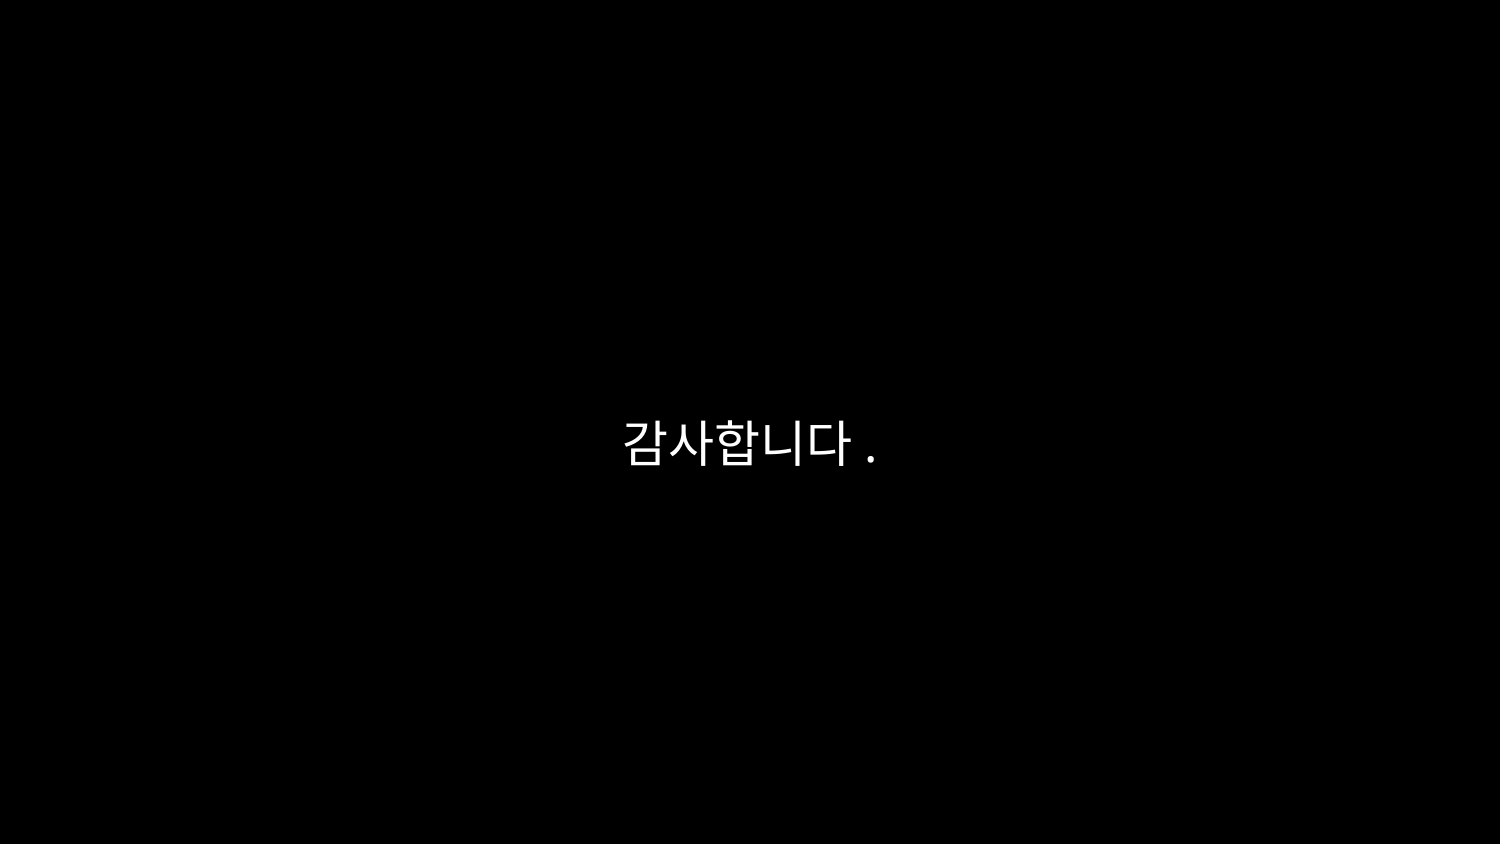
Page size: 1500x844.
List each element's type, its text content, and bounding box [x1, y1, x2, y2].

text_box 감사합니다. [189, 345, 1311, 481]
